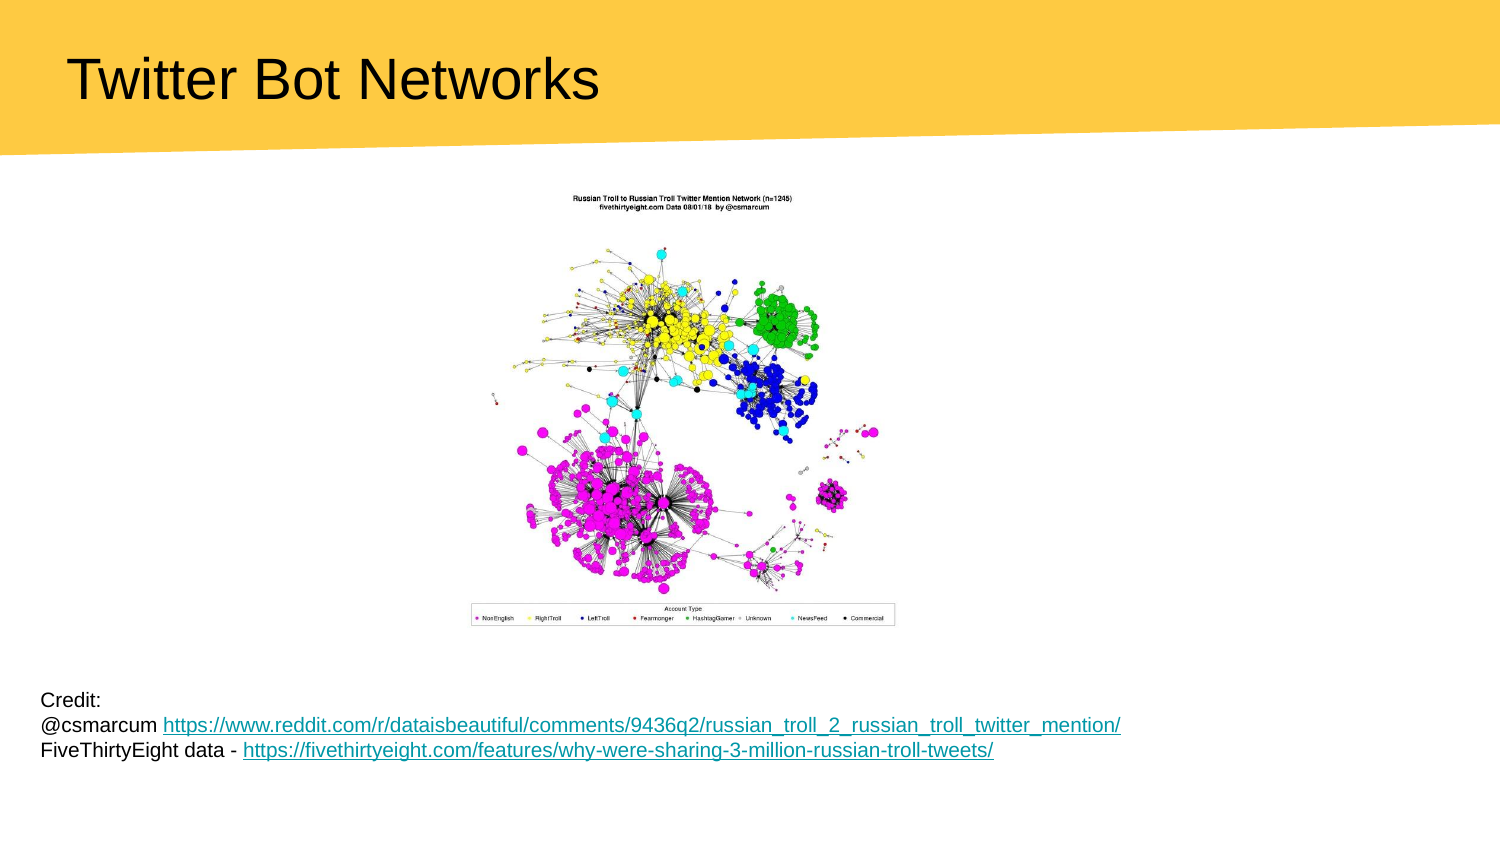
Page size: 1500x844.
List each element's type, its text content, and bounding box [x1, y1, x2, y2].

text_box Credit: @csmarcum https://www.reddit.com/r/dataisbeautiful/comments/9436q2/russian_troll_2_russian_troll_twitter_mention/ FiveThirtyEight data - https://fivethirtyeight.com/features/why-were-sharing-3-million-russian-troll-tweets/ [25, 671, 1340, 750]
picture [409, 191, 956, 647]
title Twitter Bot Networks [51, 26, 1449, 120]
text_box [0, 0, 1500, 156]
